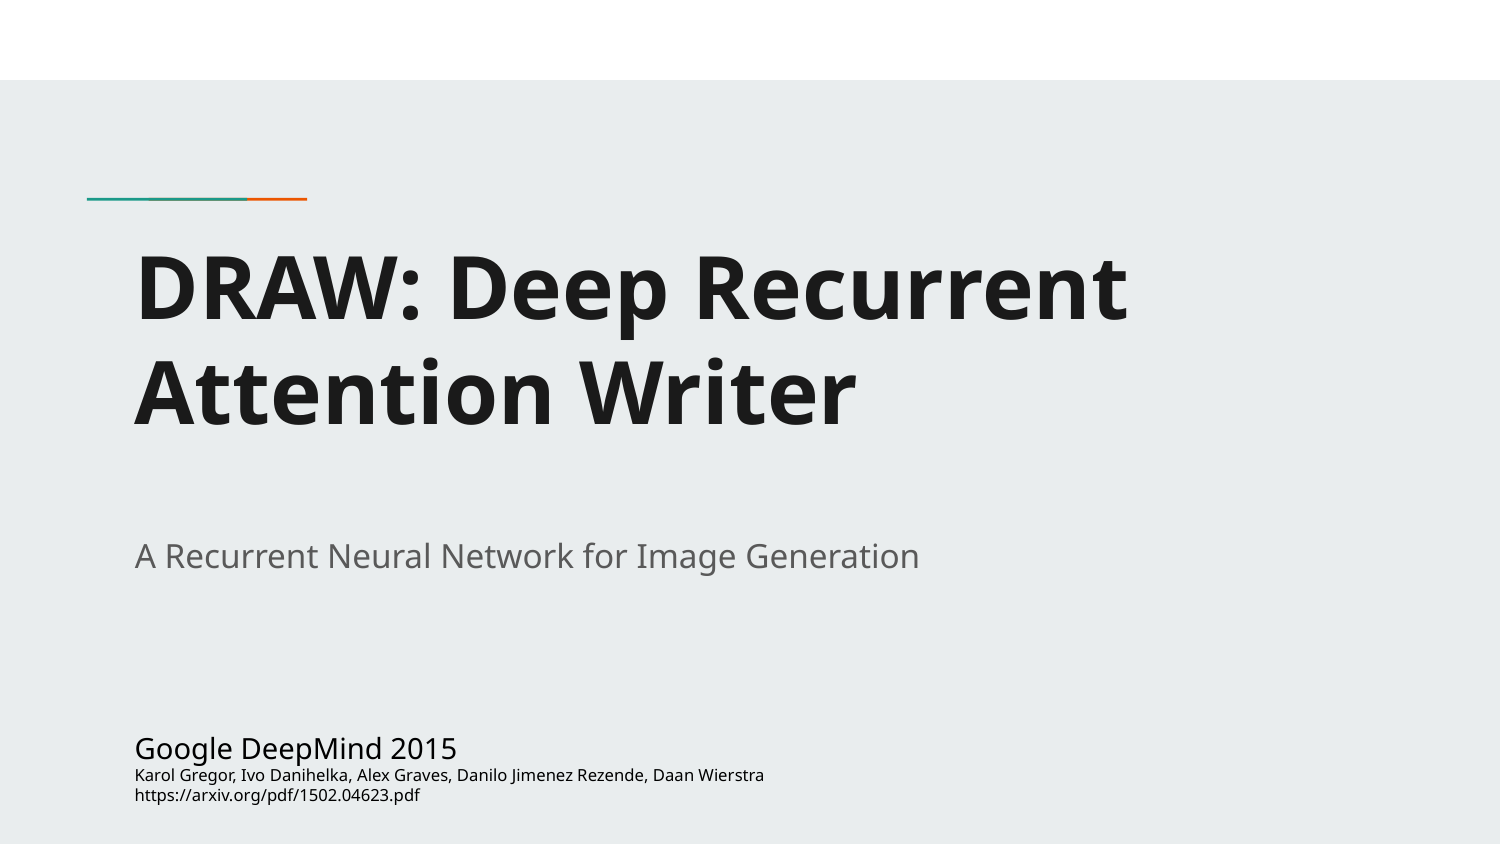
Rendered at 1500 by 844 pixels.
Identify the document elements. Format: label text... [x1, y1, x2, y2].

text_box Google DeepMind 2015 Karol Gregor, Ivo Danihelka, Alex Graves, Danilo Jimenez Rezende, Daan Wierstra https://arxiv.org/pdf/1502.04623.pdf [119, 715, 1363, 844]
title DRAW: Deep Recurrent Attention Writer [119, 216, 1381, 490]
subtitle A Recurrent Neural Network for Image Generation [119, 520, 1381, 610]
